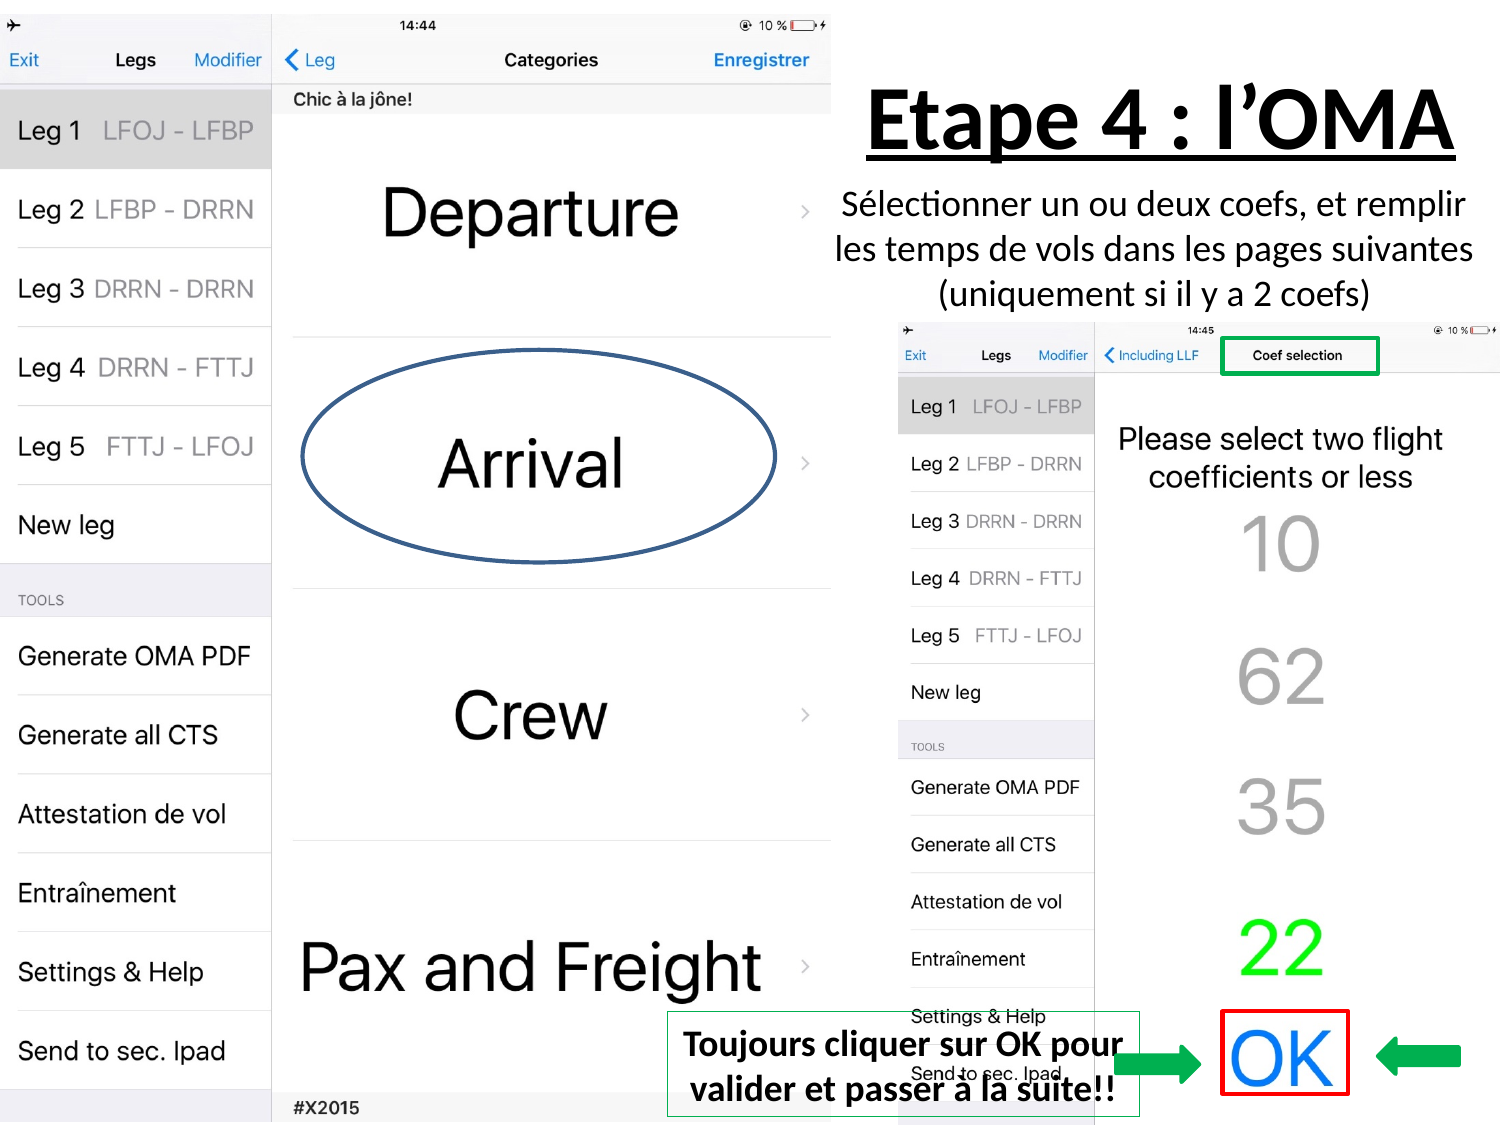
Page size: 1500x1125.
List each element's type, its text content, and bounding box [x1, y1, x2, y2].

text_box Toujours cliquer sur OK pour valider et passer à la suite!! [835, 1011, 893, 1117]
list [0, 13, 831, 1122]
text_box Sélectionner un ou deux coefs, et remplir les temps de vols dans les pages suivantes (uniquement si il y a 2 coefs) [835, 171, 1500, 321]
picture [898, 322, 1500, 1125]
title Etape 4 : l’OMA [834, 19, 1500, 171]
